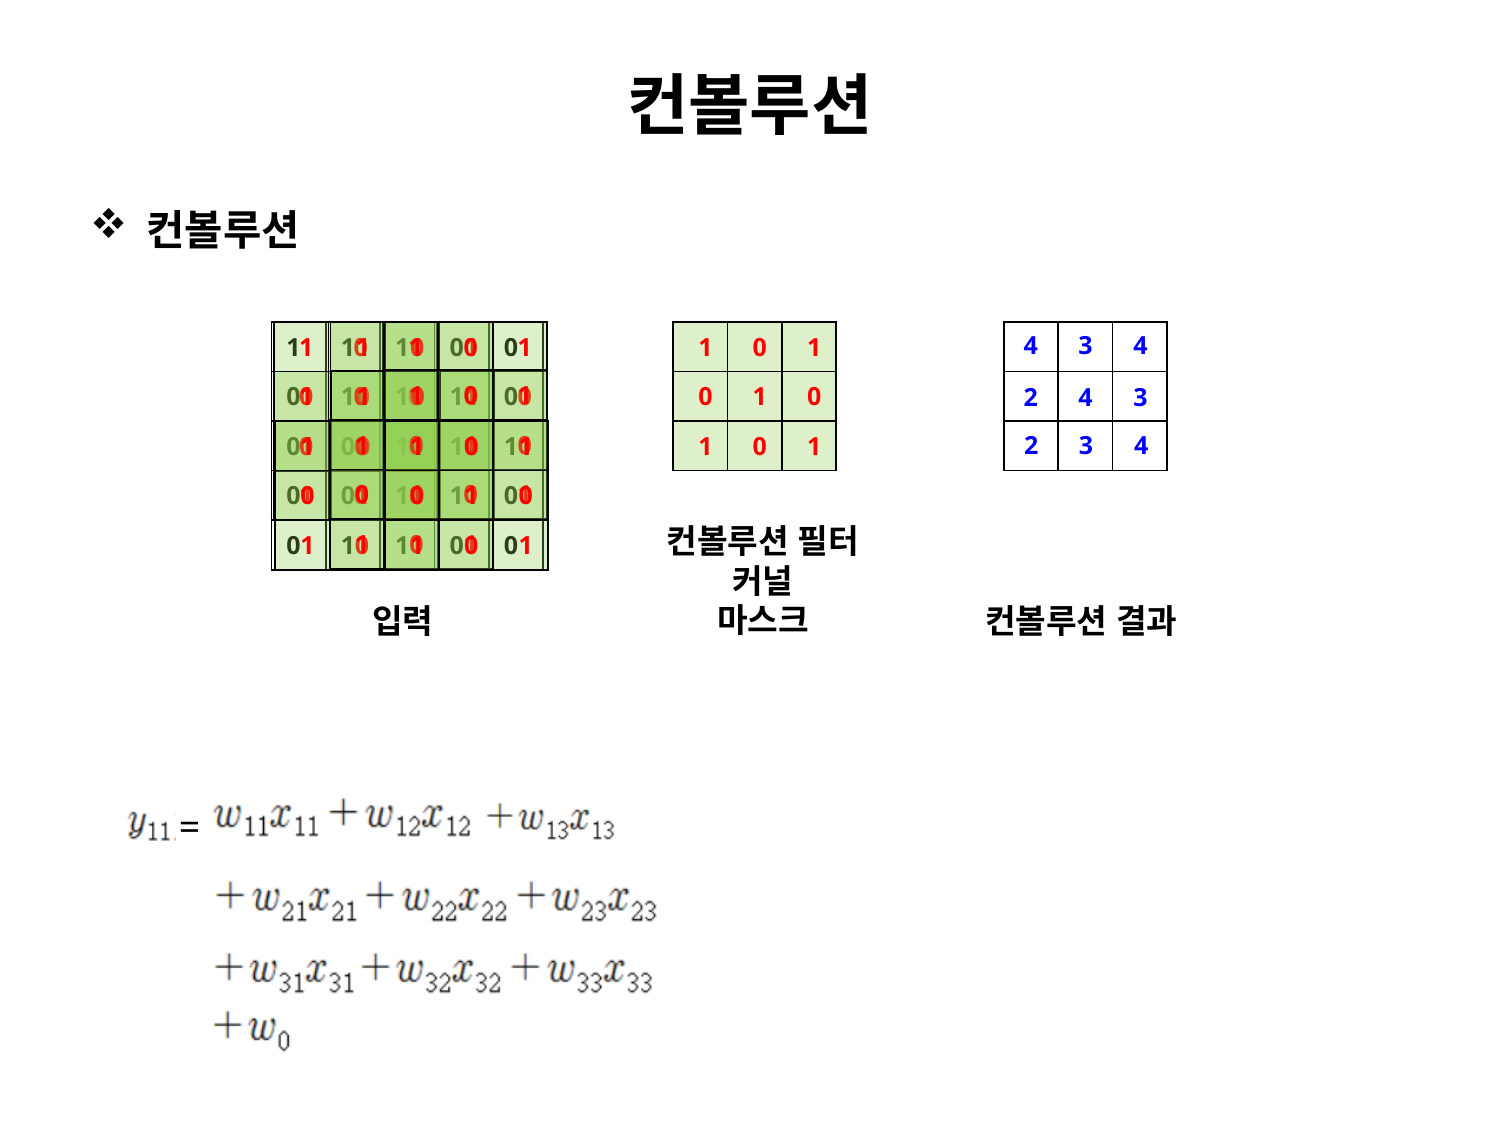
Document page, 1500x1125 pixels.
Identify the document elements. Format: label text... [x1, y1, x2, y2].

table_header 1 [275, 323, 328, 371]
table_cell 0 [728, 422, 781, 470]
table_cell [1113, 422, 1166, 470]
text_box 4 [1063, 374, 1108, 420]
table_cell 0 [386, 471, 438, 519]
table_cell 1 [783, 422, 835, 470]
text_box 컨볼루션 결과 [970, 593, 1193, 648]
text_box 3 [1118, 374, 1163, 420]
table_header 1 [331, 323, 383, 370]
table_cell 1 [494, 521, 547, 569]
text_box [120, 781, 658, 1056]
table_header 1 [332, 372, 383, 419]
table_cell [1113, 372, 1166, 420]
table_cell 1 [386, 521, 438, 569]
list 컨볼루션 [75, 196, 1425, 1071]
table_cell 1 [276, 521, 329, 569]
text_box 2 [1008, 374, 1053, 420]
text_box 3 [1064, 421, 1109, 467]
table_header 1 [783, 323, 835, 371]
text_box 2 [1009, 421, 1054, 467]
table_header 1 [494, 371, 546, 419]
table_cell 0 [331, 470, 383, 518]
table_cell 1 [728, 372, 781, 420]
table_header 1 [494, 422, 547, 470]
table_header [1059, 323, 1112, 371]
table_header 1 [674, 323, 727, 371]
table_cell 0 [494, 471, 547, 519]
text_box 4 [1008, 321, 1053, 367]
text_box 입력 [357, 593, 449, 648]
table_cell [1005, 372, 1057, 420]
table_header 0 [439, 323, 492, 369]
table_header 0 [728, 323, 781, 371]
table_header 1 [275, 372, 328, 420]
table_cell [1059, 372, 1112, 420]
table_header 1 [331, 421, 383, 469]
table_cell 0 [783, 372, 835, 420]
table_header 1 [276, 422, 329, 470]
text_box 4 [1118, 321, 1163, 367]
table_cell 0 [674, 372, 727, 420]
table_cell 1 [674, 422, 727, 470]
table_cell 1 [331, 520, 383, 568]
text_box 4 [1119, 421, 1164, 467]
table_header 0 [440, 422, 492, 470]
title 컨볼루션 [75, 45, 1425, 161]
table_header [1005, 323, 1057, 371]
table_header 0 [439, 371, 492, 419]
table_header 1 [494, 323, 546, 369]
table_header [1113, 323, 1166, 371]
table_header 1 [386, 422, 438, 470]
table_cell [1005, 422, 1057, 470]
text_box 3 [1063, 321, 1108, 367]
table_cell 1 [440, 471, 492, 519]
text_box 컨볼루션 필터 커널 마스크 [651, 512, 874, 647]
table_cell 0 [276, 471, 329, 519]
table_cell [1059, 422, 1112, 470]
table_header 1 [385, 371, 437, 419]
table_header 1 [385, 323, 437, 369]
table_cell 0 [440, 521, 492, 569]
